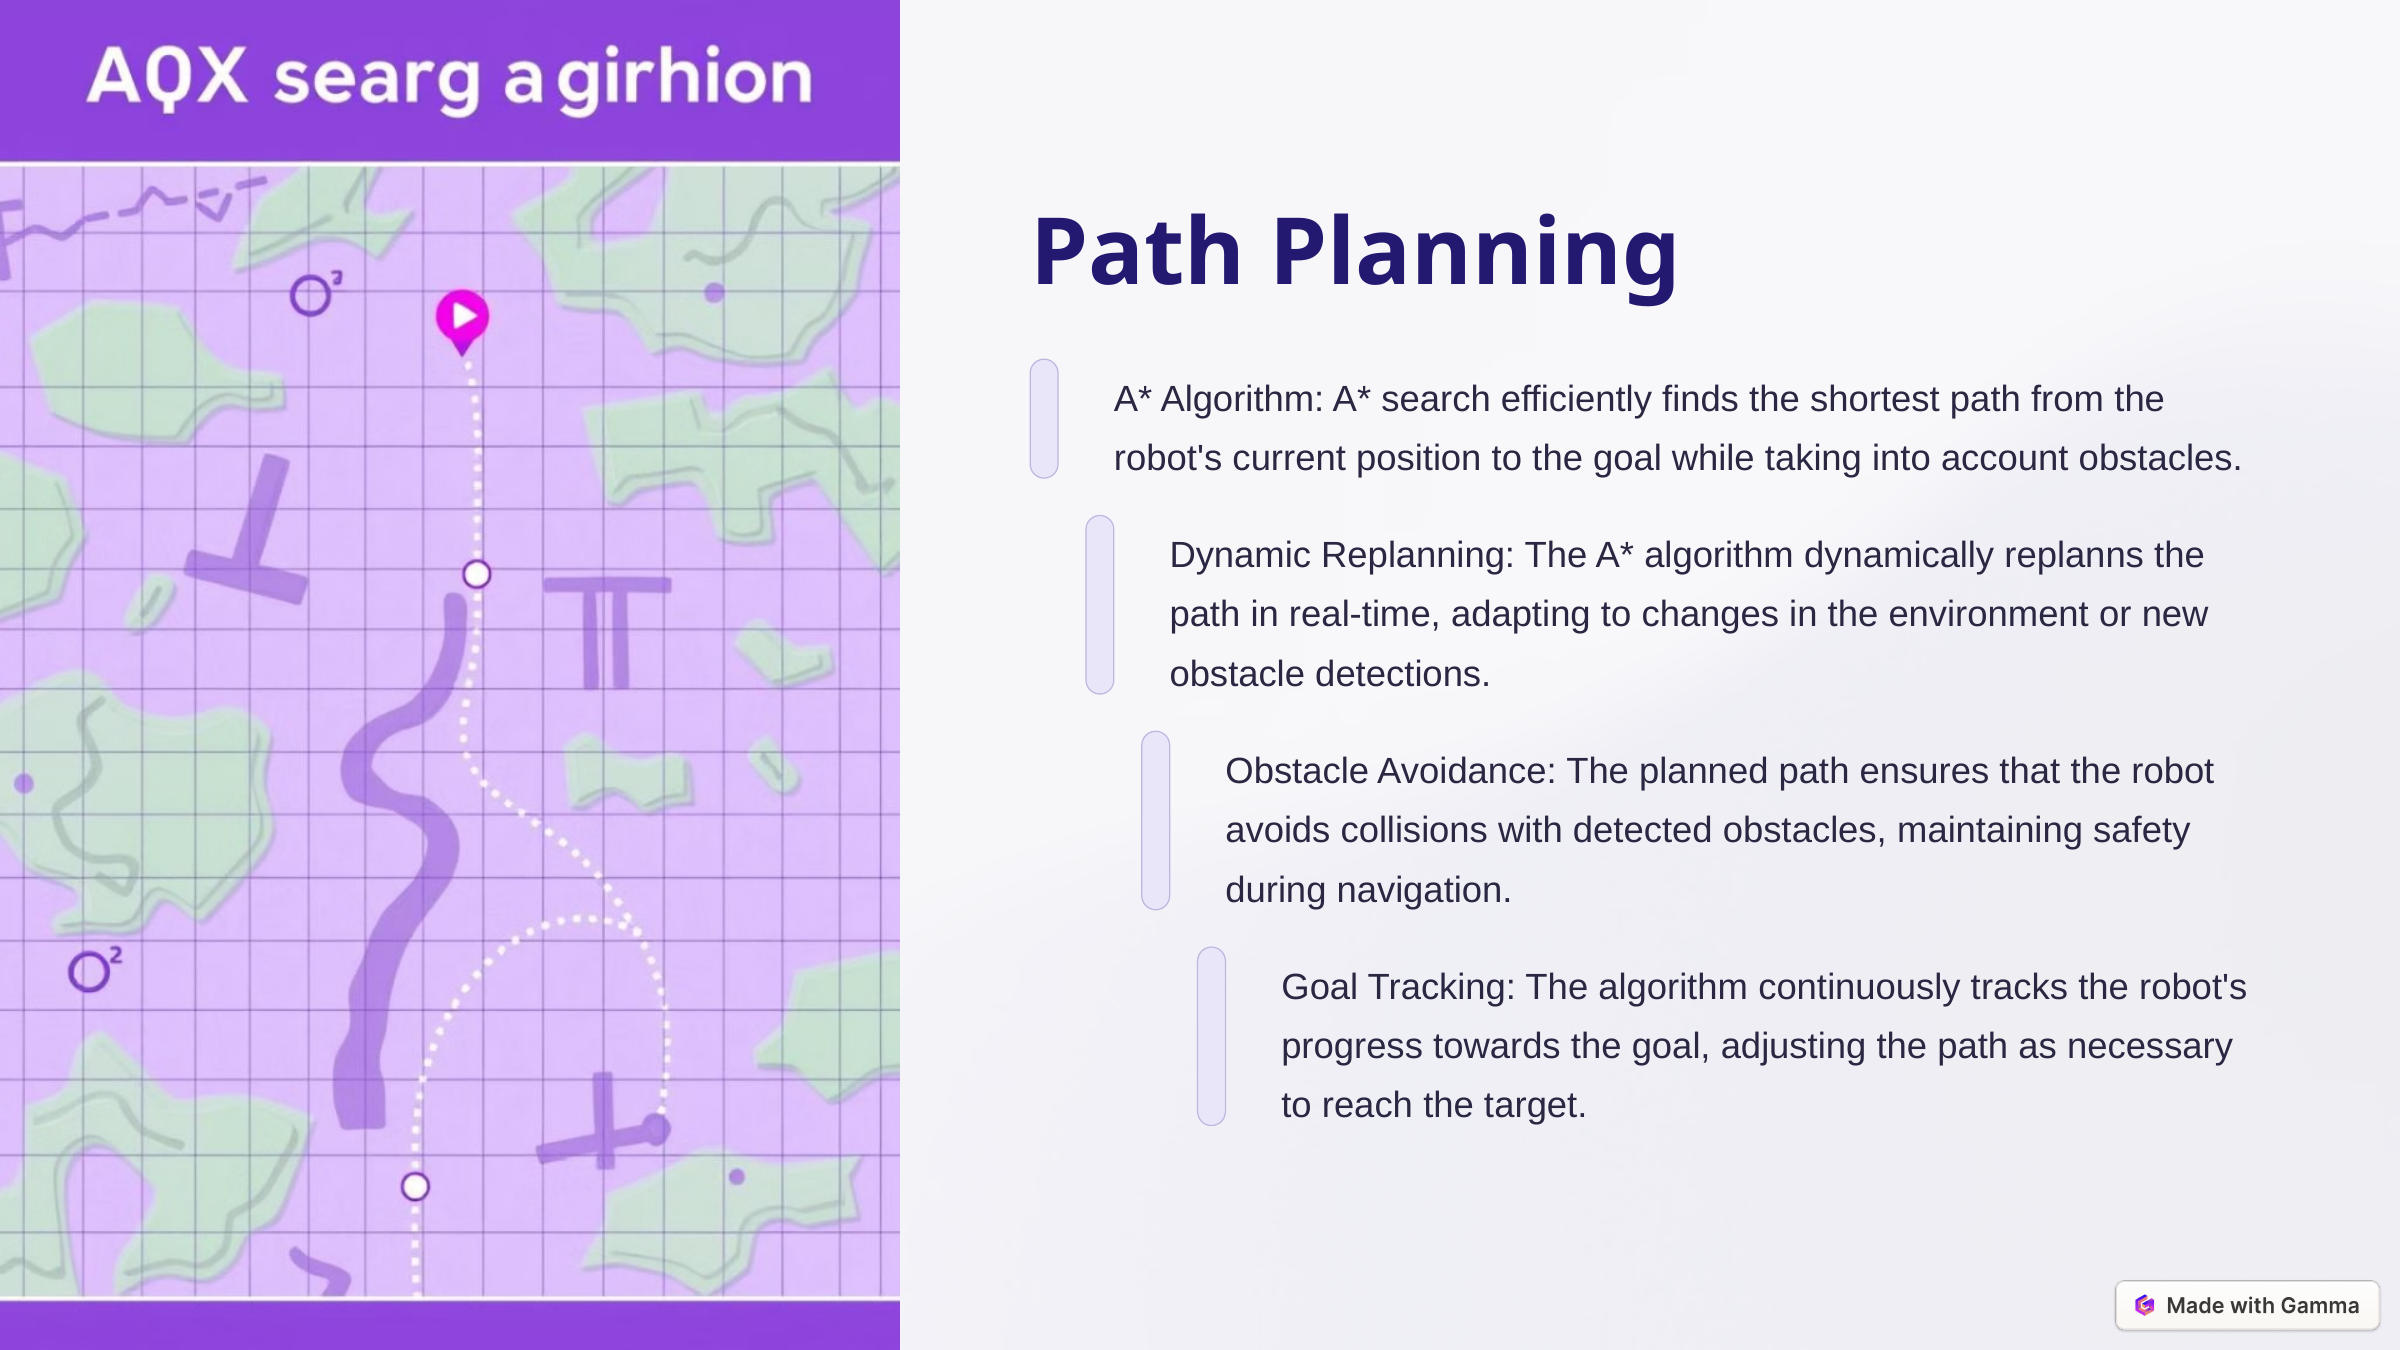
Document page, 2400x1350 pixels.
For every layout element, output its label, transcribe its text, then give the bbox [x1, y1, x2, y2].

picture [2106, 1271, 2389, 1339]
text_box Dynamic Replanning: The A* algorithm dynamically replanns the path in real-time, adapting to changes in the environment or new obstacle detections. [1169, 515, 2270, 694]
text_box [1085, 515, 1114, 695]
text_box Obstacle Avoidance: The planned path ensures that the robot avoids collisions with detected obstacles, maintaining safety during navigation. [1225, 731, 2270, 910]
text_box [1197, 947, 1226, 1126]
picture [0, 0, 900, 1350]
text_box [1141, 731, 1170, 910]
text_box A* Algorithm: A* search efficiently finds the shortest path from the robot's current position to the goal while taking into account obstacles. [1113, 359, 2270, 479]
text_box Goal Tracking: The algorithm continuously tracks the robot's progress towards the goal, adjusting the path as necessary to reach the target. [1281, 947, 2270, 1126]
text_box [1030, 359, 1059, 479]
text_box Path Planning [1030, 187, 1961, 304]
